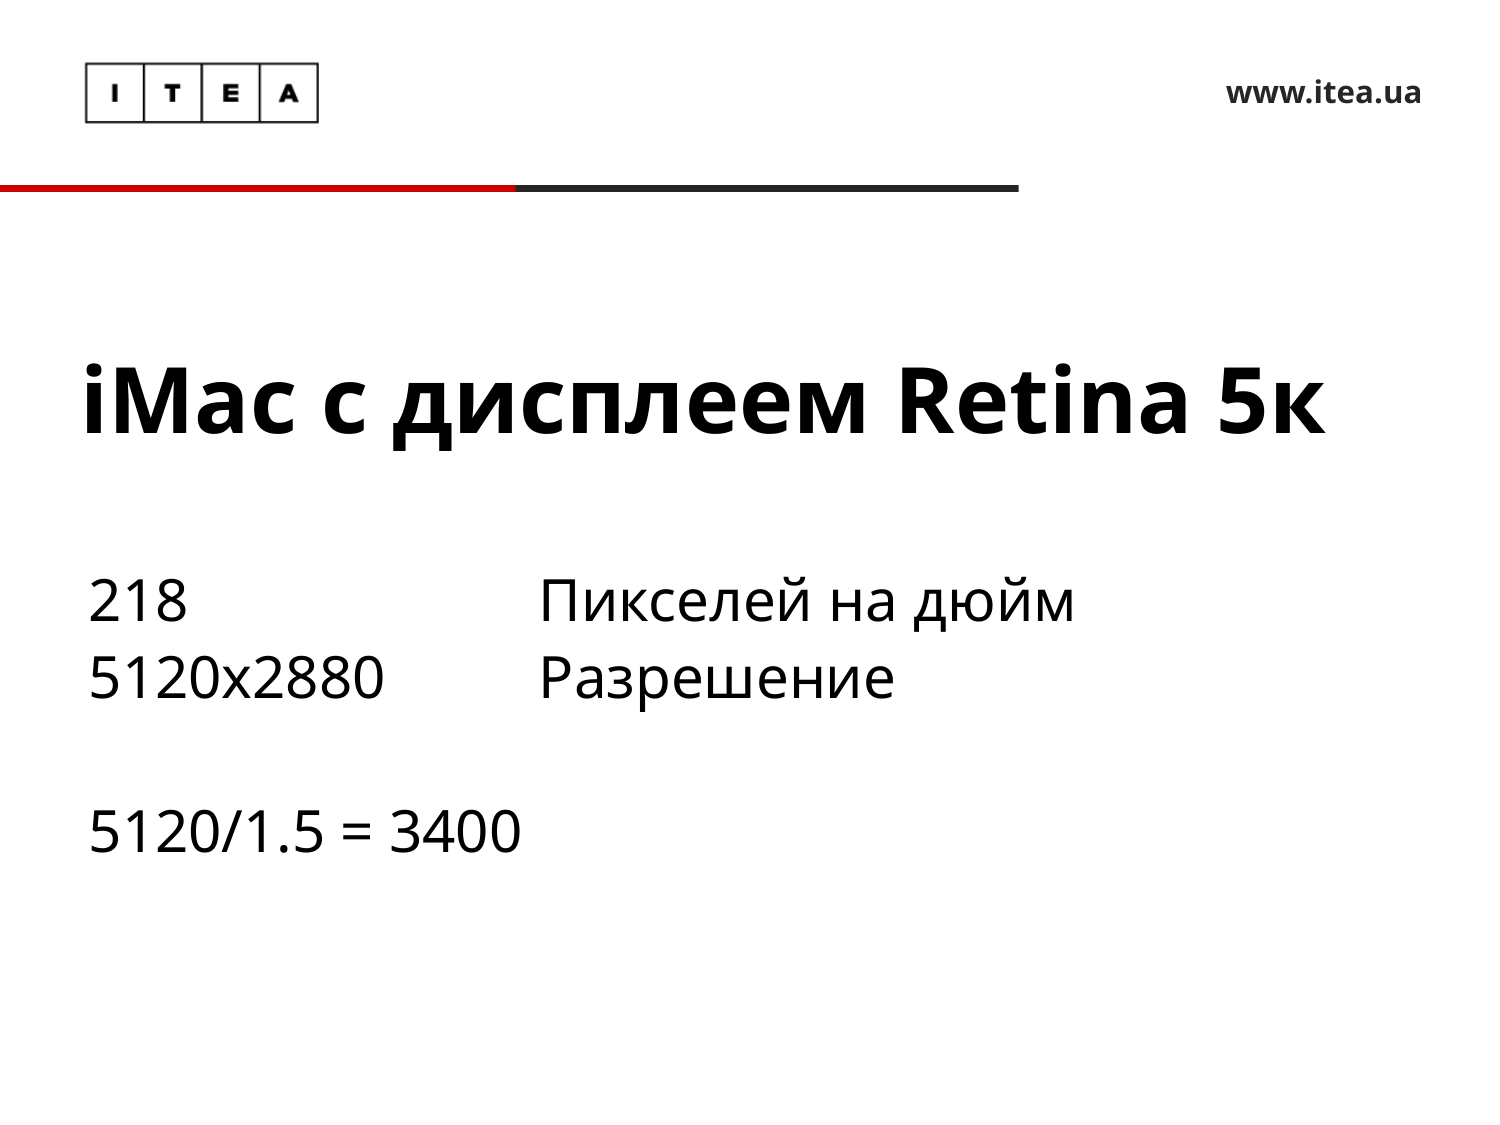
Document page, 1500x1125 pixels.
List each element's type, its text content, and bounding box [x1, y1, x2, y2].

picture [57, 49, 344, 133]
text_box [516, 185, 1019, 192]
text_box www.itea.ua [1172, 66, 1477, 115]
text_box [0, 185, 516, 192]
title iMac с дисплеем Retina 5к [65, 323, 1425, 421]
list 218 Пикселей на дюйм 5120х2880 Разрешение 5120/1.5 = 3400 [74, 549, 1416, 1036]
